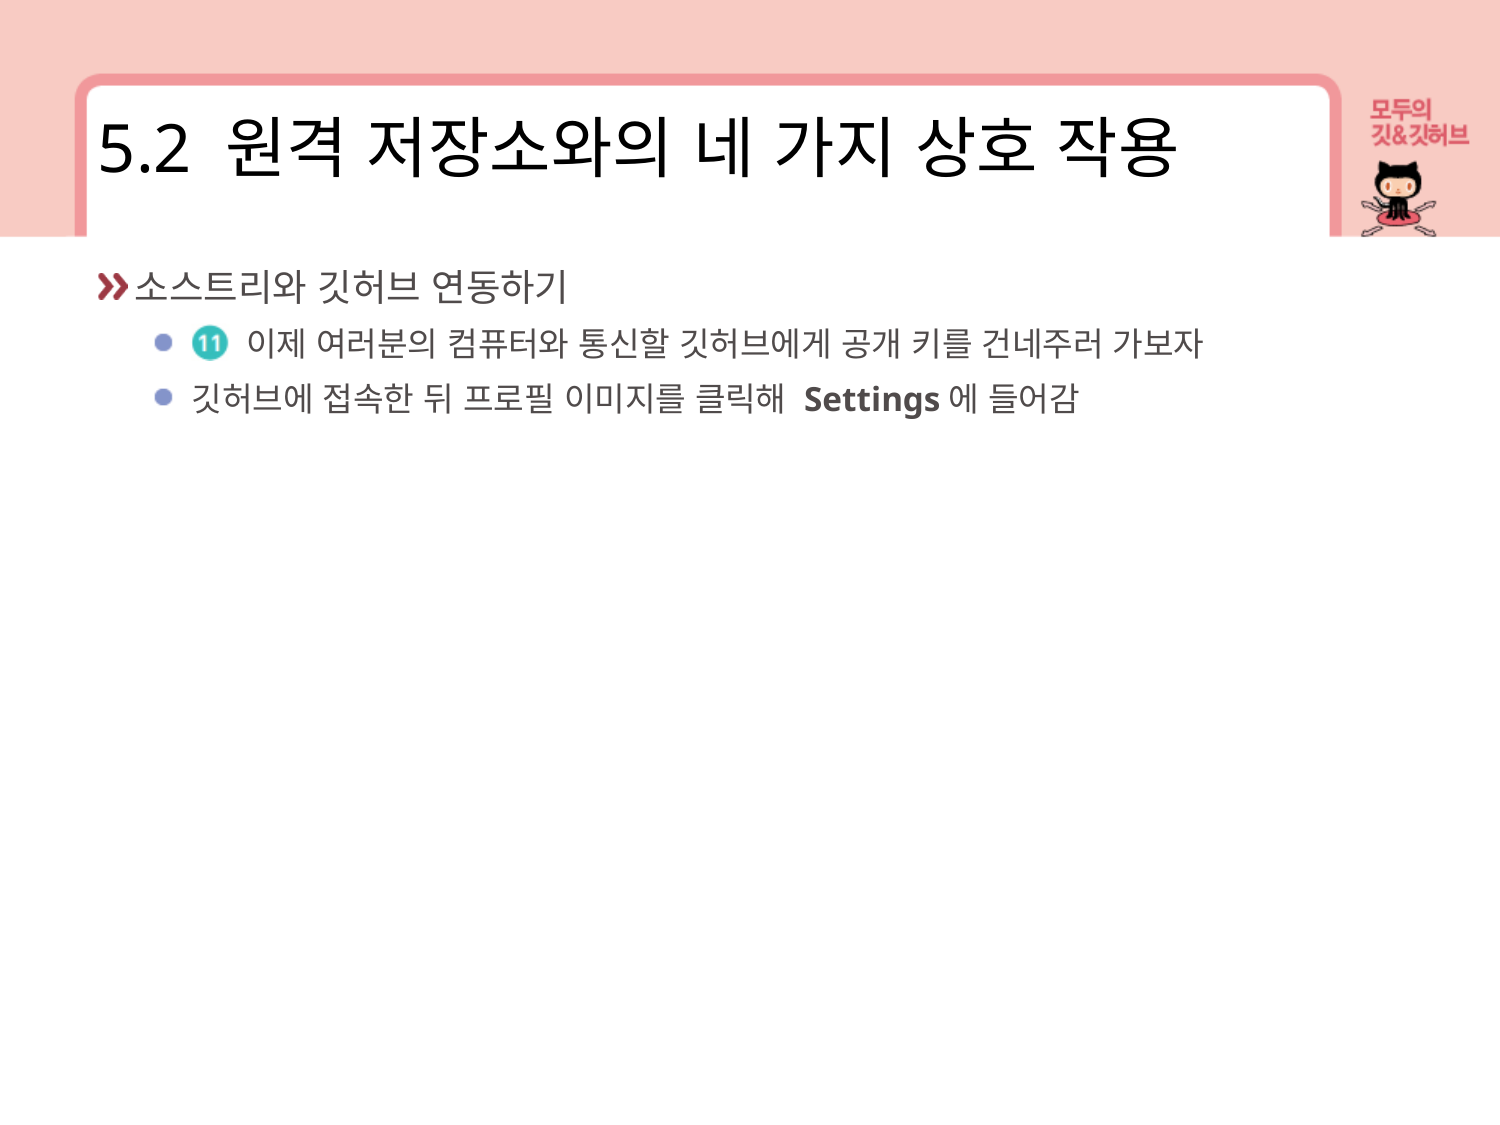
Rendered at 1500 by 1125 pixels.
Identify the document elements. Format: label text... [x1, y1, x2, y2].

picture [0, 0, 1500, 1125]
text_box 5.2 원격 저장소와의 네 가지 상호 작용 [82, 61, 1413, 193]
text_box 소스트리와 깃허브 연동하기 이제 여러분의 컴퓨터와 통신할 깃허브에게 공개 키를 건네주러 가보자 깃허브에 접속한 뒤 프로필 이미지를 클릭해 Settings에 들어감 [82, 252, 1413, 1067]
